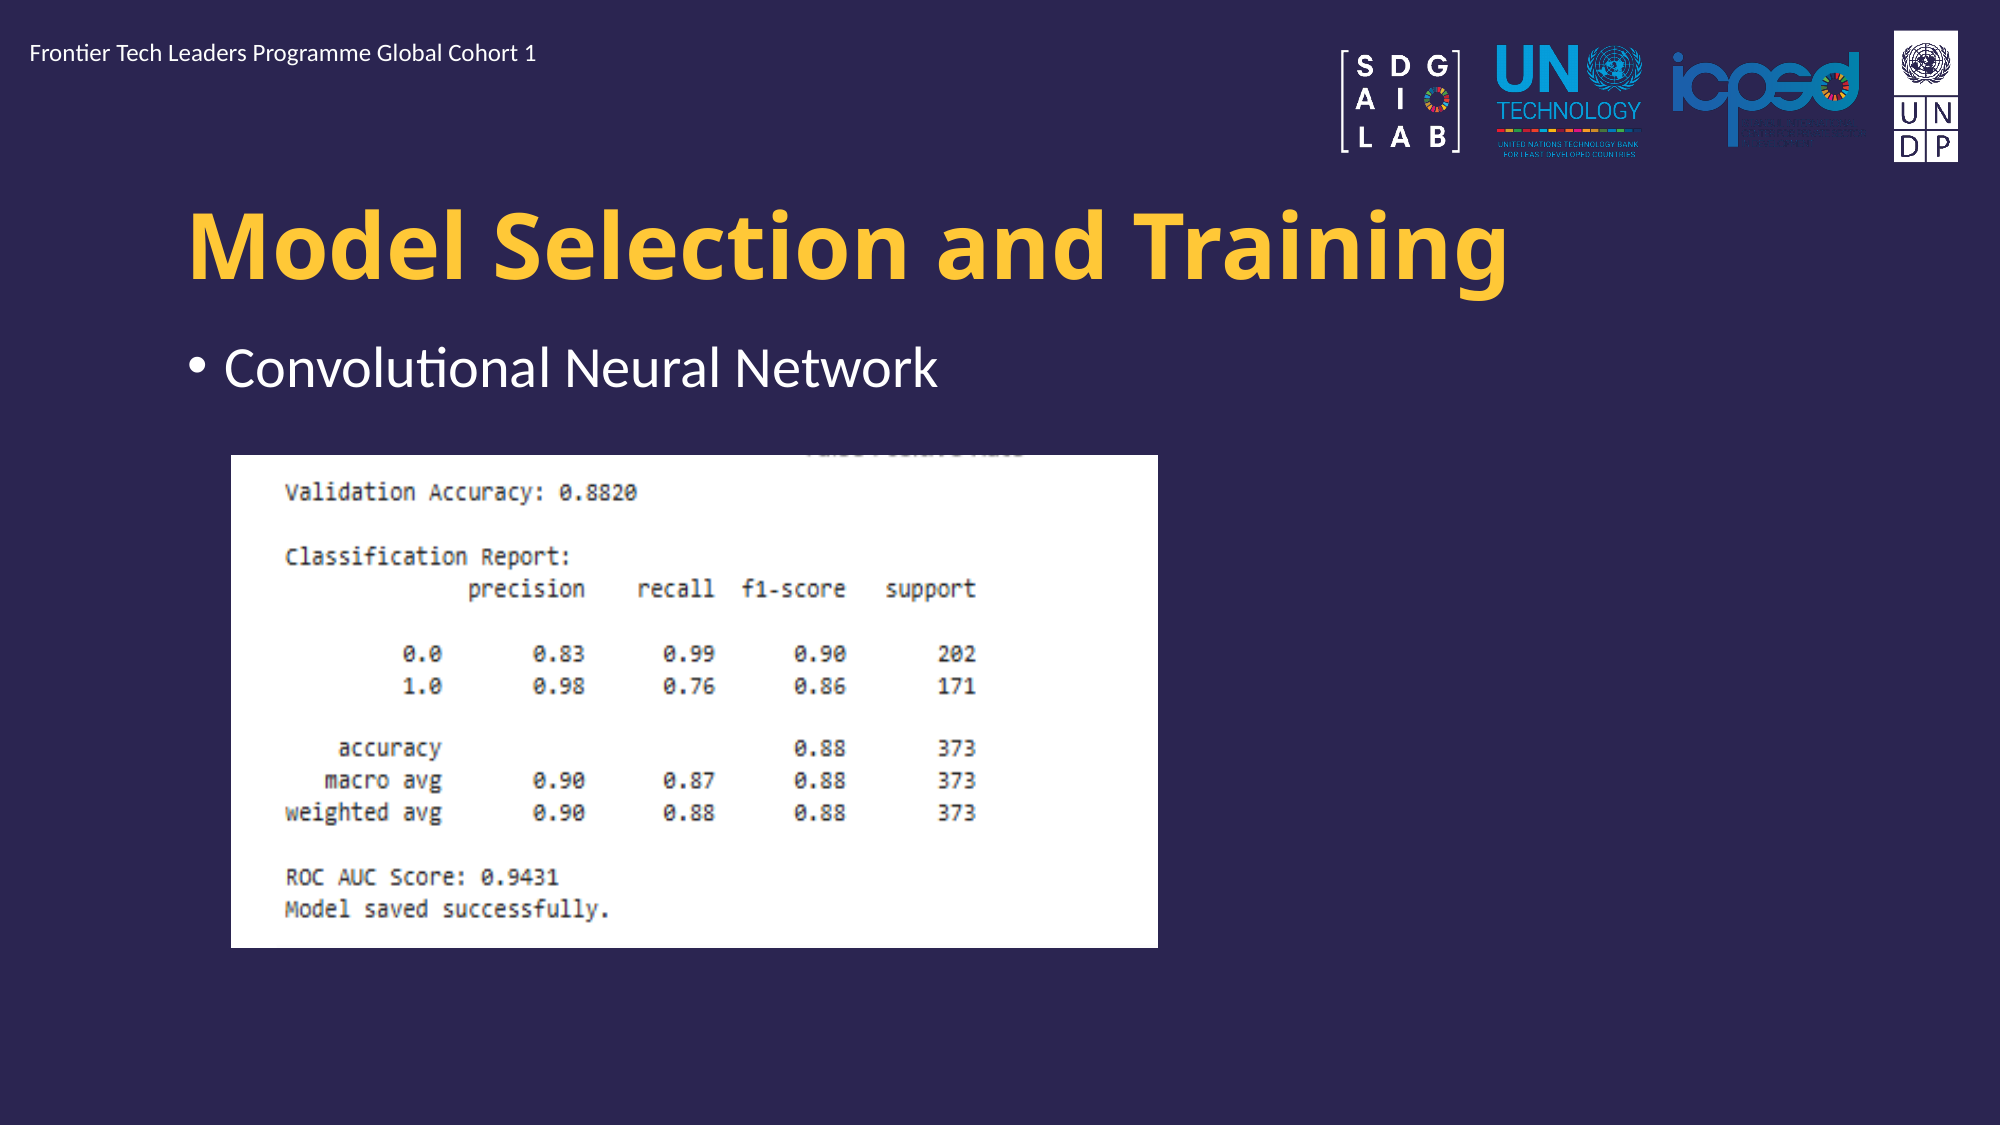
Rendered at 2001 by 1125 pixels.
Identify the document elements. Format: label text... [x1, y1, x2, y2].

picture [1673, 0, 1989, 193]
title Model Selection and Training [170, 174, 1830, 326]
text_box Frontier Tech Leaders Programme Global Cohort 1 [14, 29, 846, 74]
picture [1337, 35, 1464, 163]
picture [231, 455, 1158, 948]
picture [1822, 74, 1848, 100]
list Convolutional Neural Network [172, 329, 1828, 1014]
picture [1490, 42, 1648, 163]
